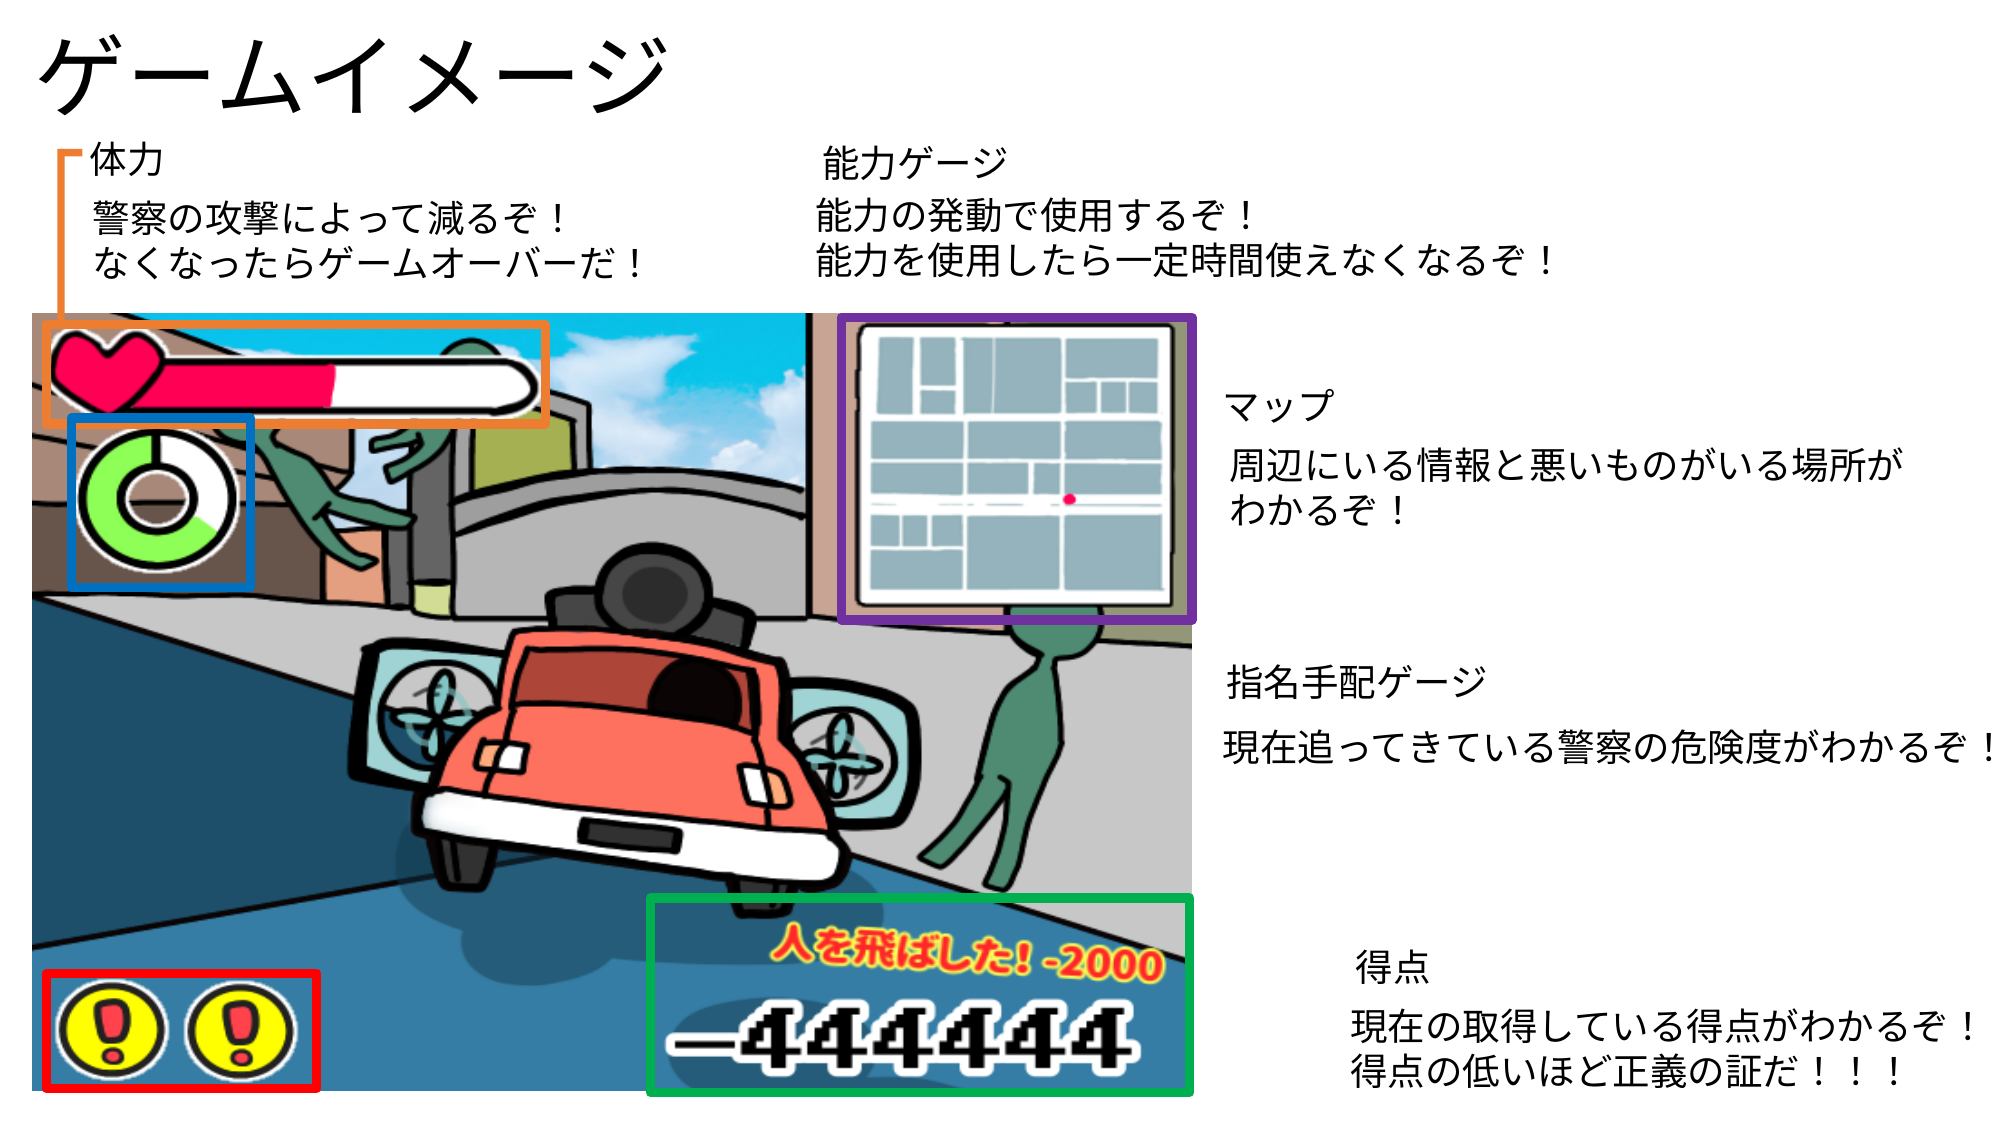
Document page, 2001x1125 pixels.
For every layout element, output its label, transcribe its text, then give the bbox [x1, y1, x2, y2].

text_box マップ [1207, 375, 1914, 436]
text_box 現在追ってきている警察の危険度がわかるぞ！ [1207, 717, 2000, 777]
text_box ゲームイメージ [19, 11, 784, 136]
text_box 警察の攻撃によって減るぞ！ なくなったらゲームオーバーだ！ [78, 187, 784, 293]
text_box 能力の発動で使用するぞ！ 能力を使用したら一定時間使えなくなるぞ！ [800, 184, 1629, 290]
text_box 体力 [74, 128, 199, 188]
picture [32, 313, 1192, 1091]
text_box 現在の取得している得点がわかるぞ！ 得点の低いほど正義の証だ！！！ [1335, 995, 2000, 1100]
text_box 指名手配ゲージ [1211, 651, 1918, 712]
text_box 周辺にいる情報と悪いものがいる場所がわかるぞ！ [1214, 434, 1921, 540]
text_box [59, 148, 83, 157]
text_box 能力ゲージ [807, 132, 1514, 184]
text_box 得点 [1341, 936, 2000, 995]
text_box [56, 148, 66, 313]
